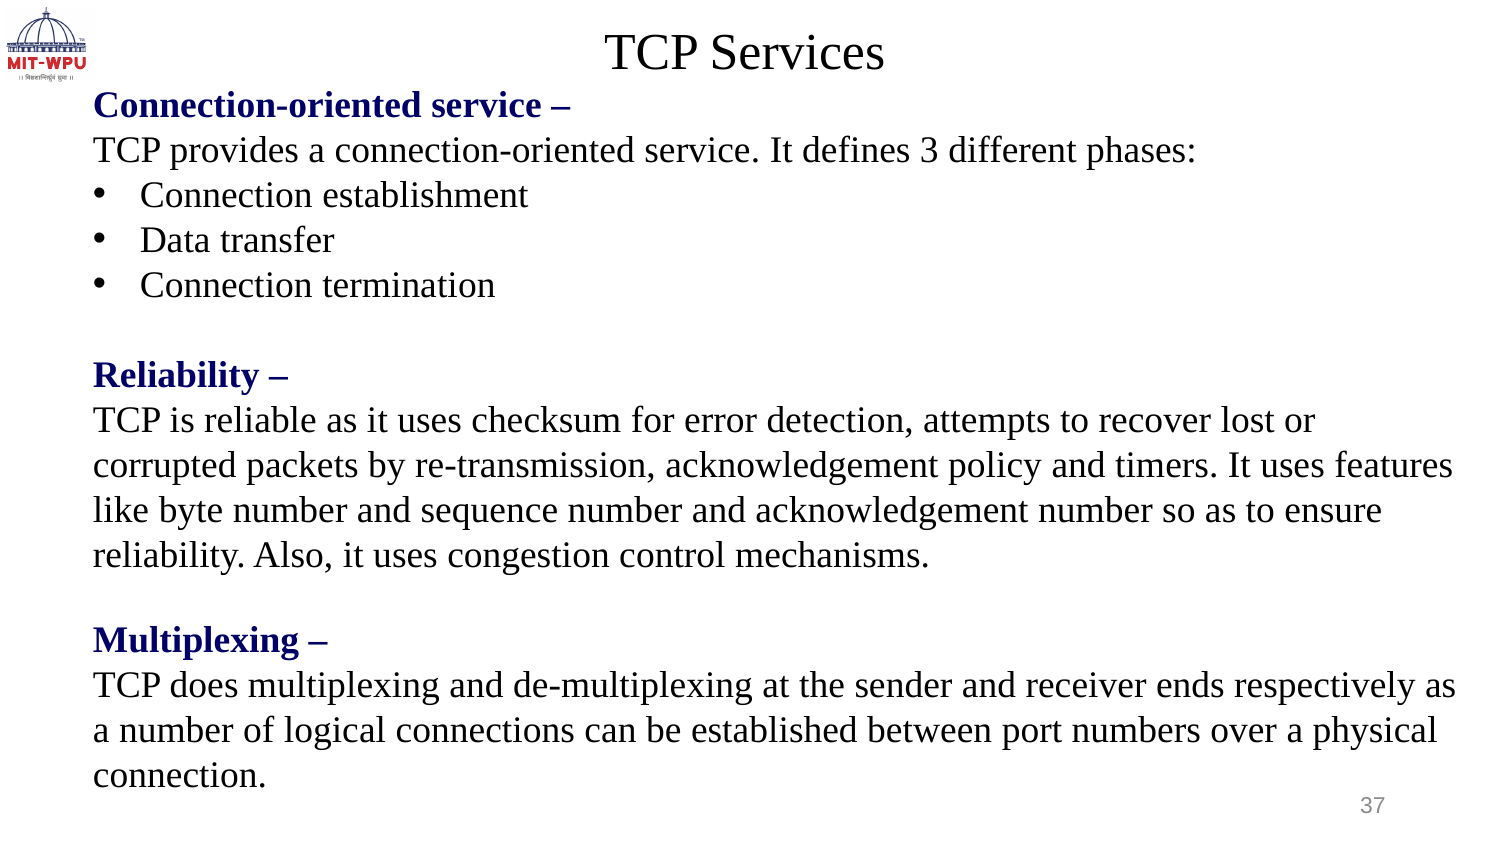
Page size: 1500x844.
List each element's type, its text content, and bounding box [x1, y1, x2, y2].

title TCP Services [150, 19, 1340, 74]
picture [6, 7, 96, 82]
slide_number 37 [1059, 805, 1397, 827]
text_box Connection-oriented service – TCP provides a connection-oriented service. It defines 3 different phases: Connection establishment Data transfer Connection termination Reliability – TCP is reliable as it uses checksum for error detection, attempts to recover lost or corrupted packets by re-transmission, acknowledgement policy and timers. It uses features like byte number and sequence number and acknowledgement number so as to ensure reliability. Also, it uses congestion control mechanisms. Multiplexing – TCP does multiplexing and de-multiplexing at the sender and receiver ends respectively as a number of logical connections can be established between port numbers over a physical connection. [81, 74, 1478, 805]
